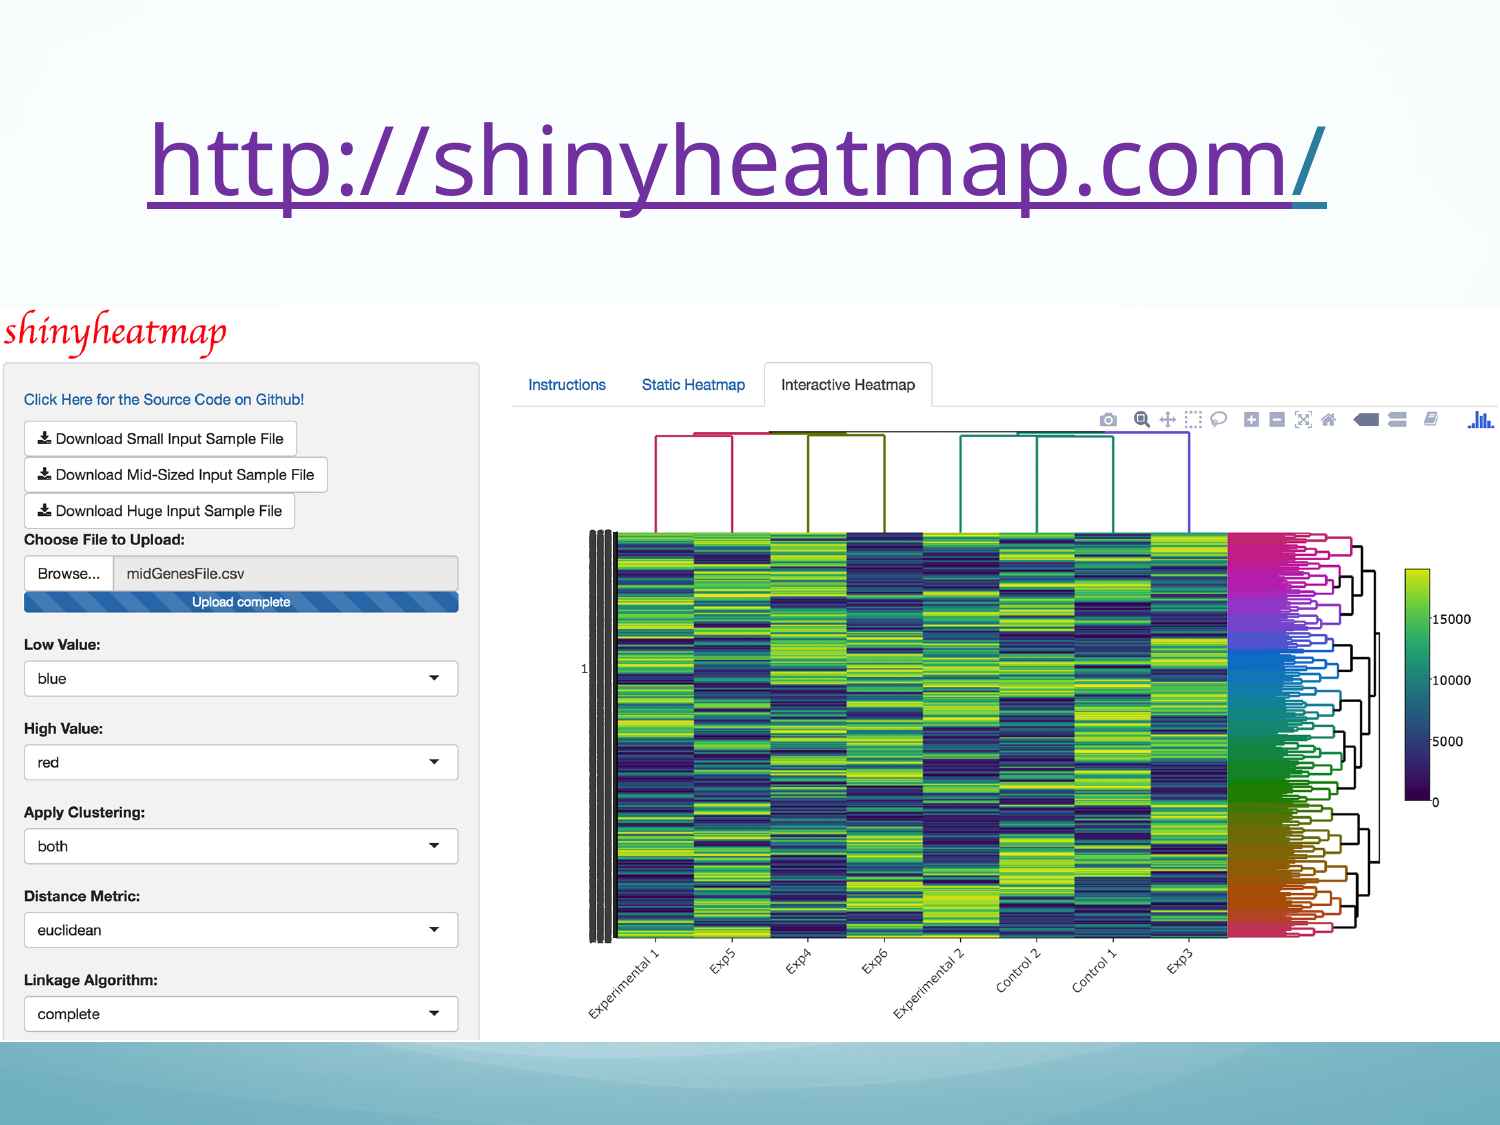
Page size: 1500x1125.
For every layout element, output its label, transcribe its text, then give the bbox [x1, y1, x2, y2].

title http://shinyheatmap.com/ [90, 17, 1410, 237]
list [0, 307, 1500, 1043]
